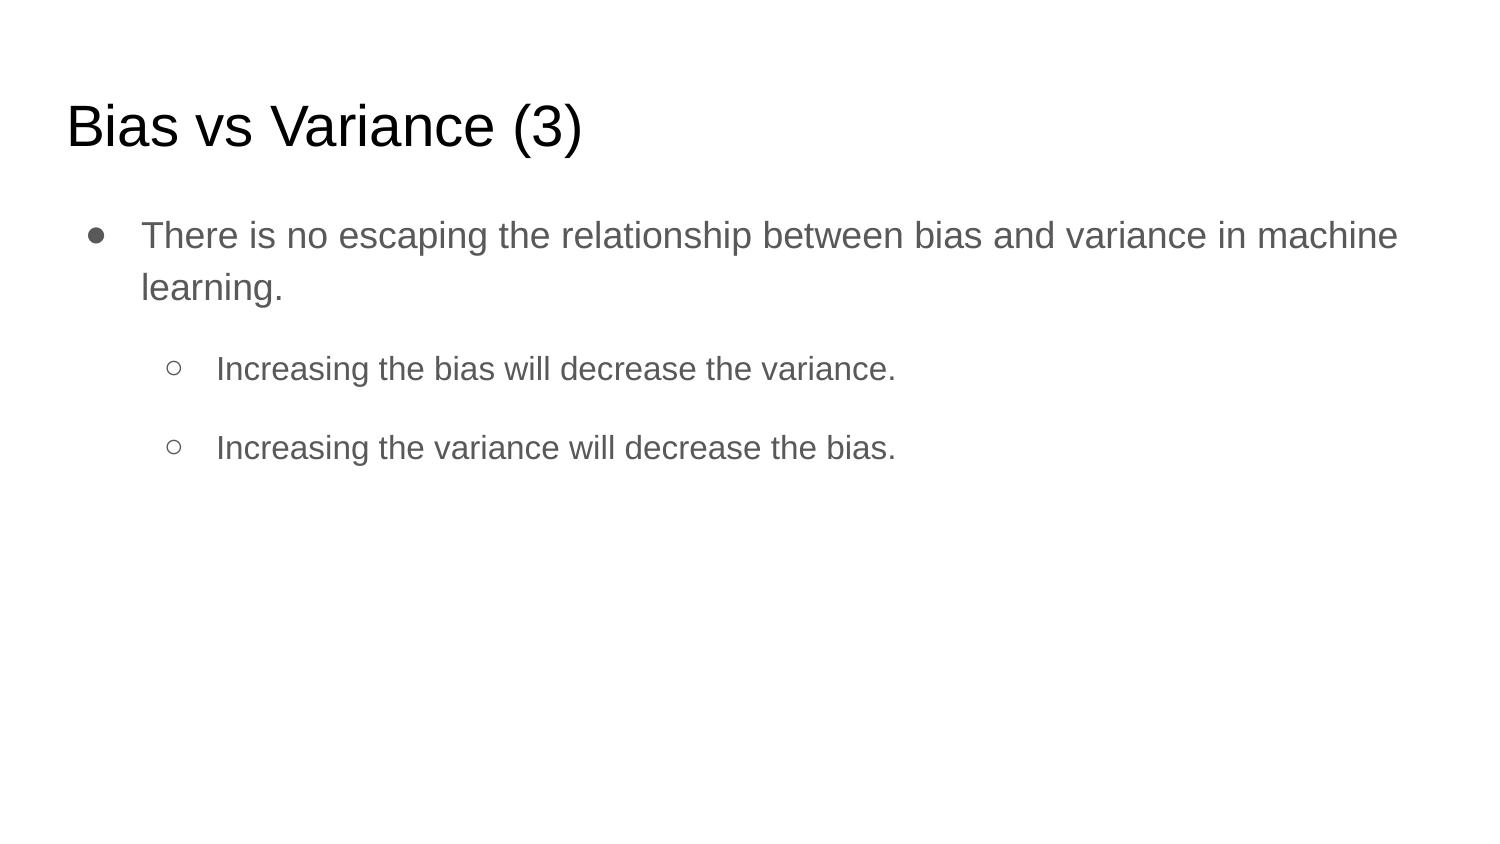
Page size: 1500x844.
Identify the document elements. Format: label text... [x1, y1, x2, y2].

title Bias vs Variance (3) [51, 72, 1449, 167]
list There is no escaping the relationship between bias and variance in machine learning. Increasing the bias will decrease the variance. Increasing the variance will decrease the bias. [51, 189, 1449, 750]
